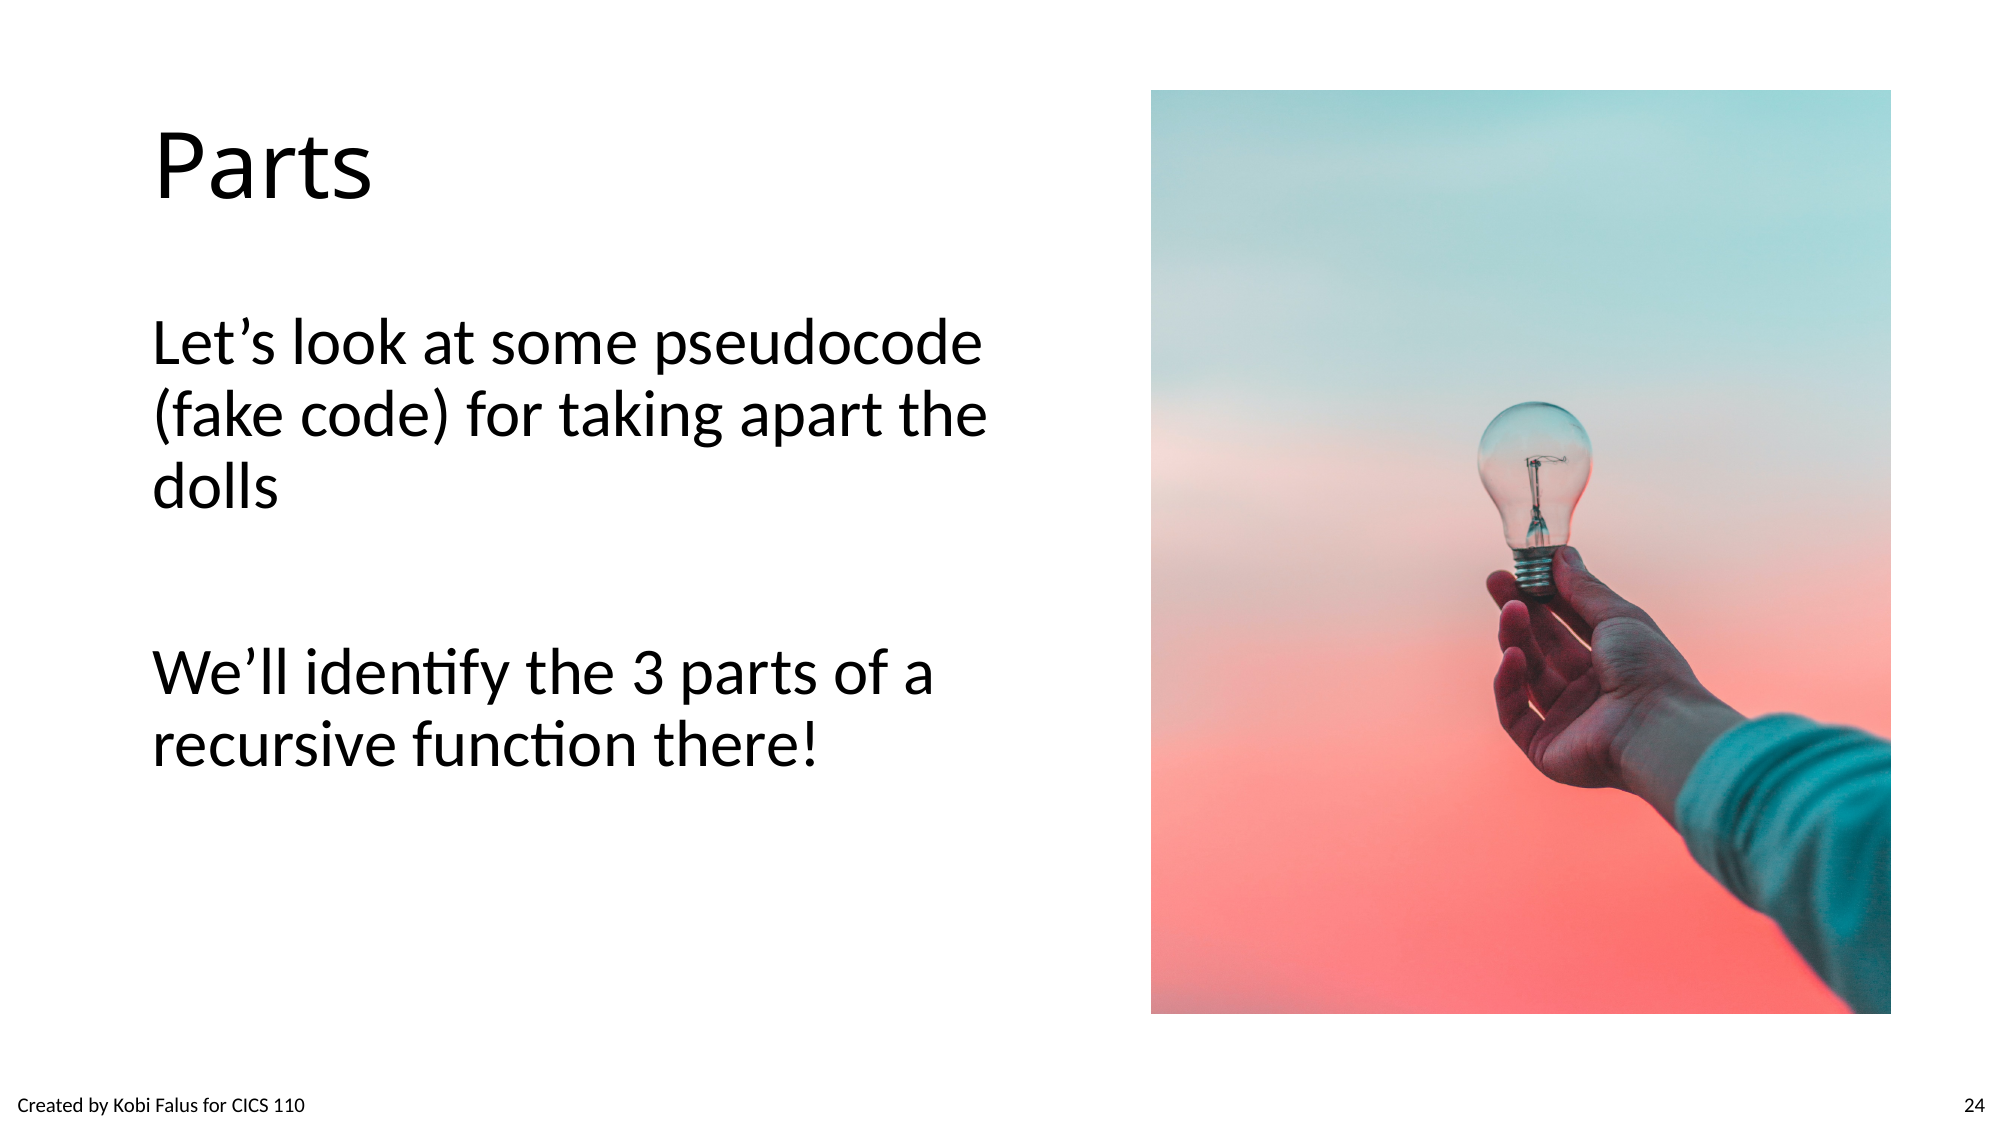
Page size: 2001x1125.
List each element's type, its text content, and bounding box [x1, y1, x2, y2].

picture [1151, 90, 1891, 1014]
title Parts [137, 59, 1863, 278]
list Let’s look at some pseudocode (fake code) for taking apart the dolls We’ll identify the 3 parts of a recursive function there! [137, 299, 1044, 1014]
